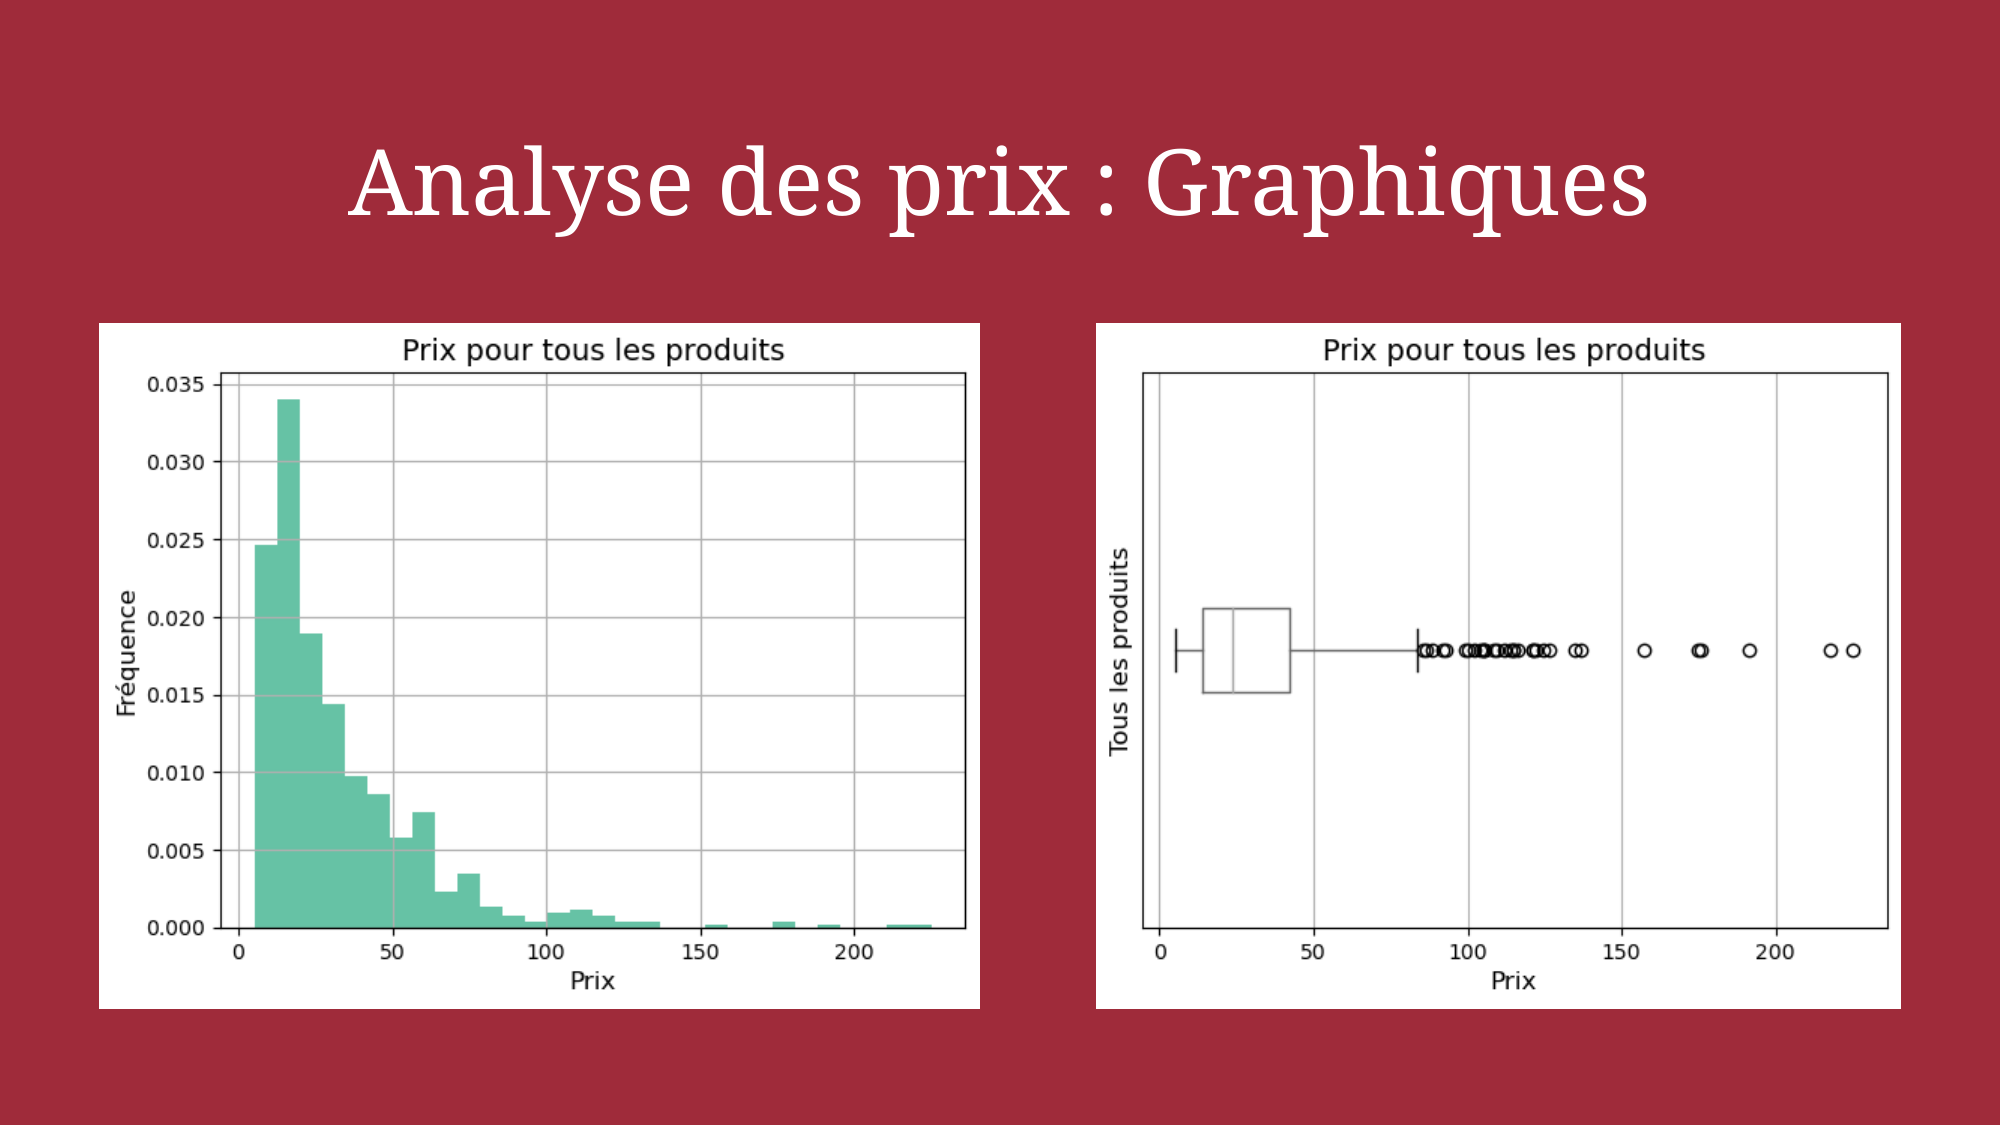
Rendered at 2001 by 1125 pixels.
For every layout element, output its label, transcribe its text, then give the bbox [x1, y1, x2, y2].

title Analyse des prix : Graphiques [122, 89, 1878, 244]
picture [1096, 323, 1901, 1009]
picture [99, 323, 980, 1009]
